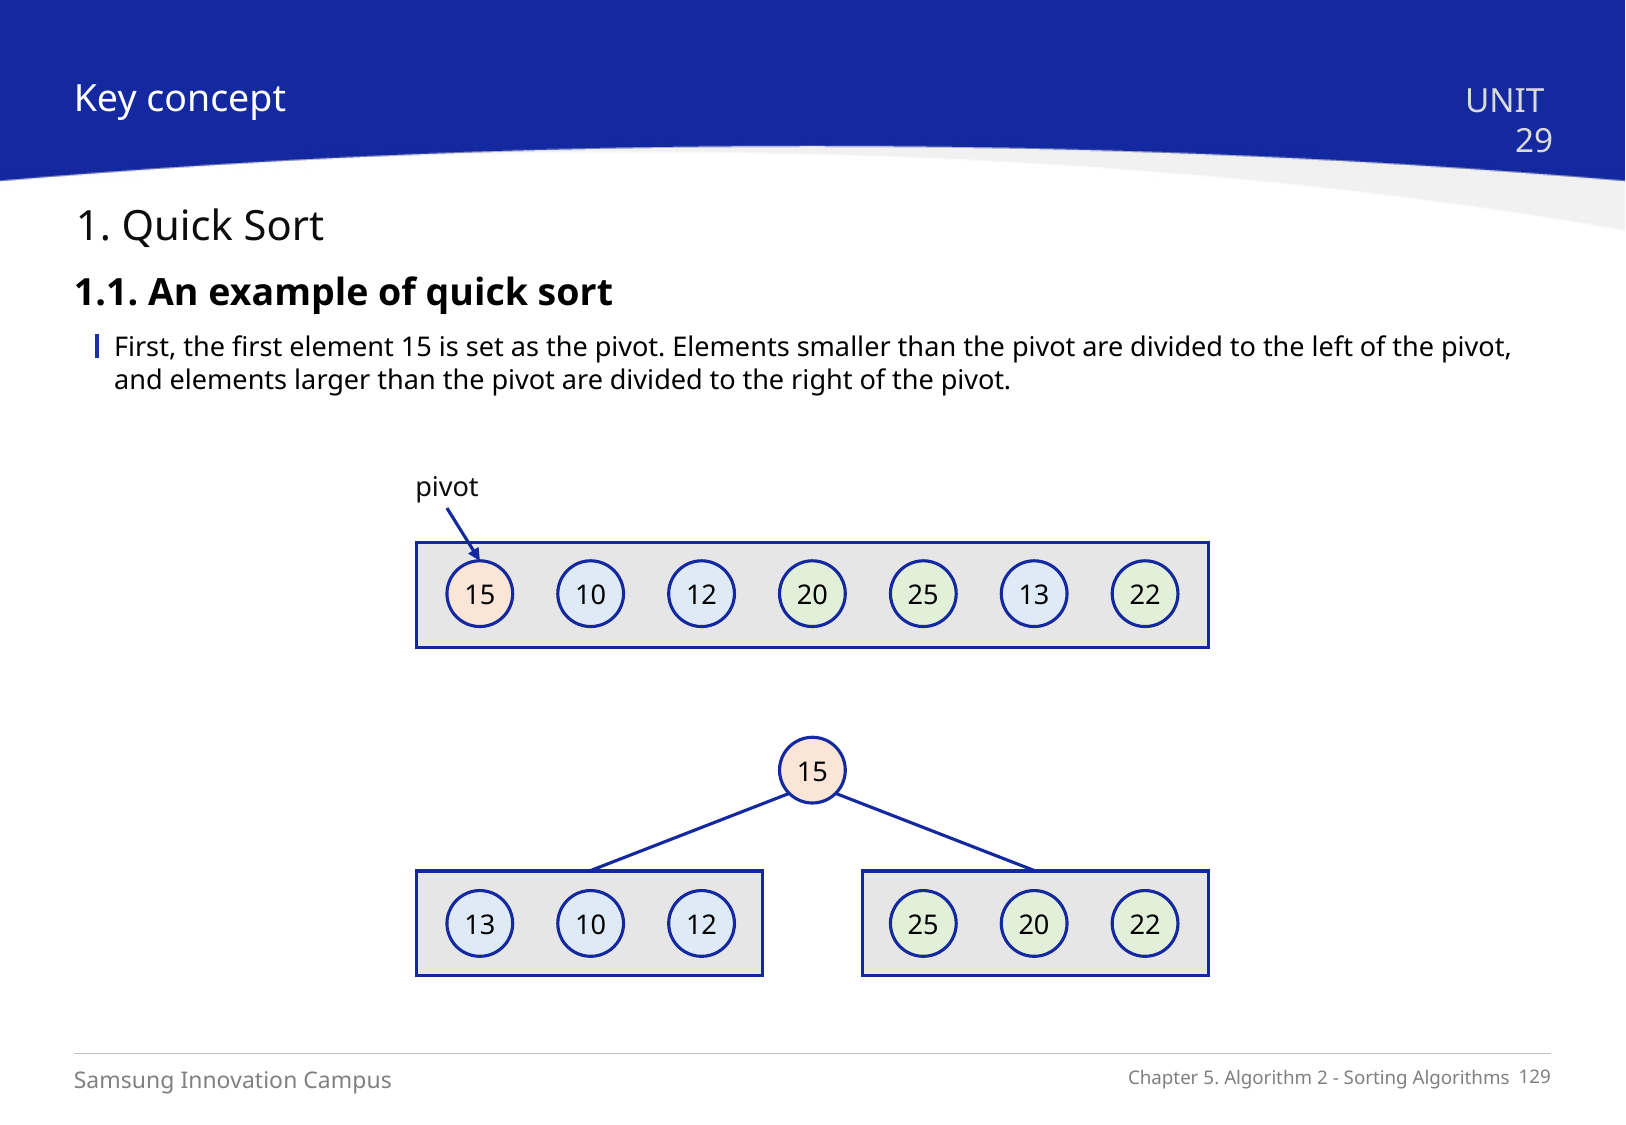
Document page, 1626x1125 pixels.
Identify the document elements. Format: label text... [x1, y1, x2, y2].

picture [0, 0, 1625, 1125]
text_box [374, 462, 1209, 976]
text_box First, the first element 15 is set as the pivot. Elements smaller than the pivot are divided to the left of the pivot, and elements larger than the pivot are divided to the right of the pivot. [94, 329, 1554, 396]
text_box UNIT 29 [1422, 78, 1554, 159]
text_box 1.1. An example of quick sort [59, 260, 1519, 320]
text_box 1. Quick Sort [75, 198, 1554, 250]
text_box Key concept [73, 73, 981, 120]
